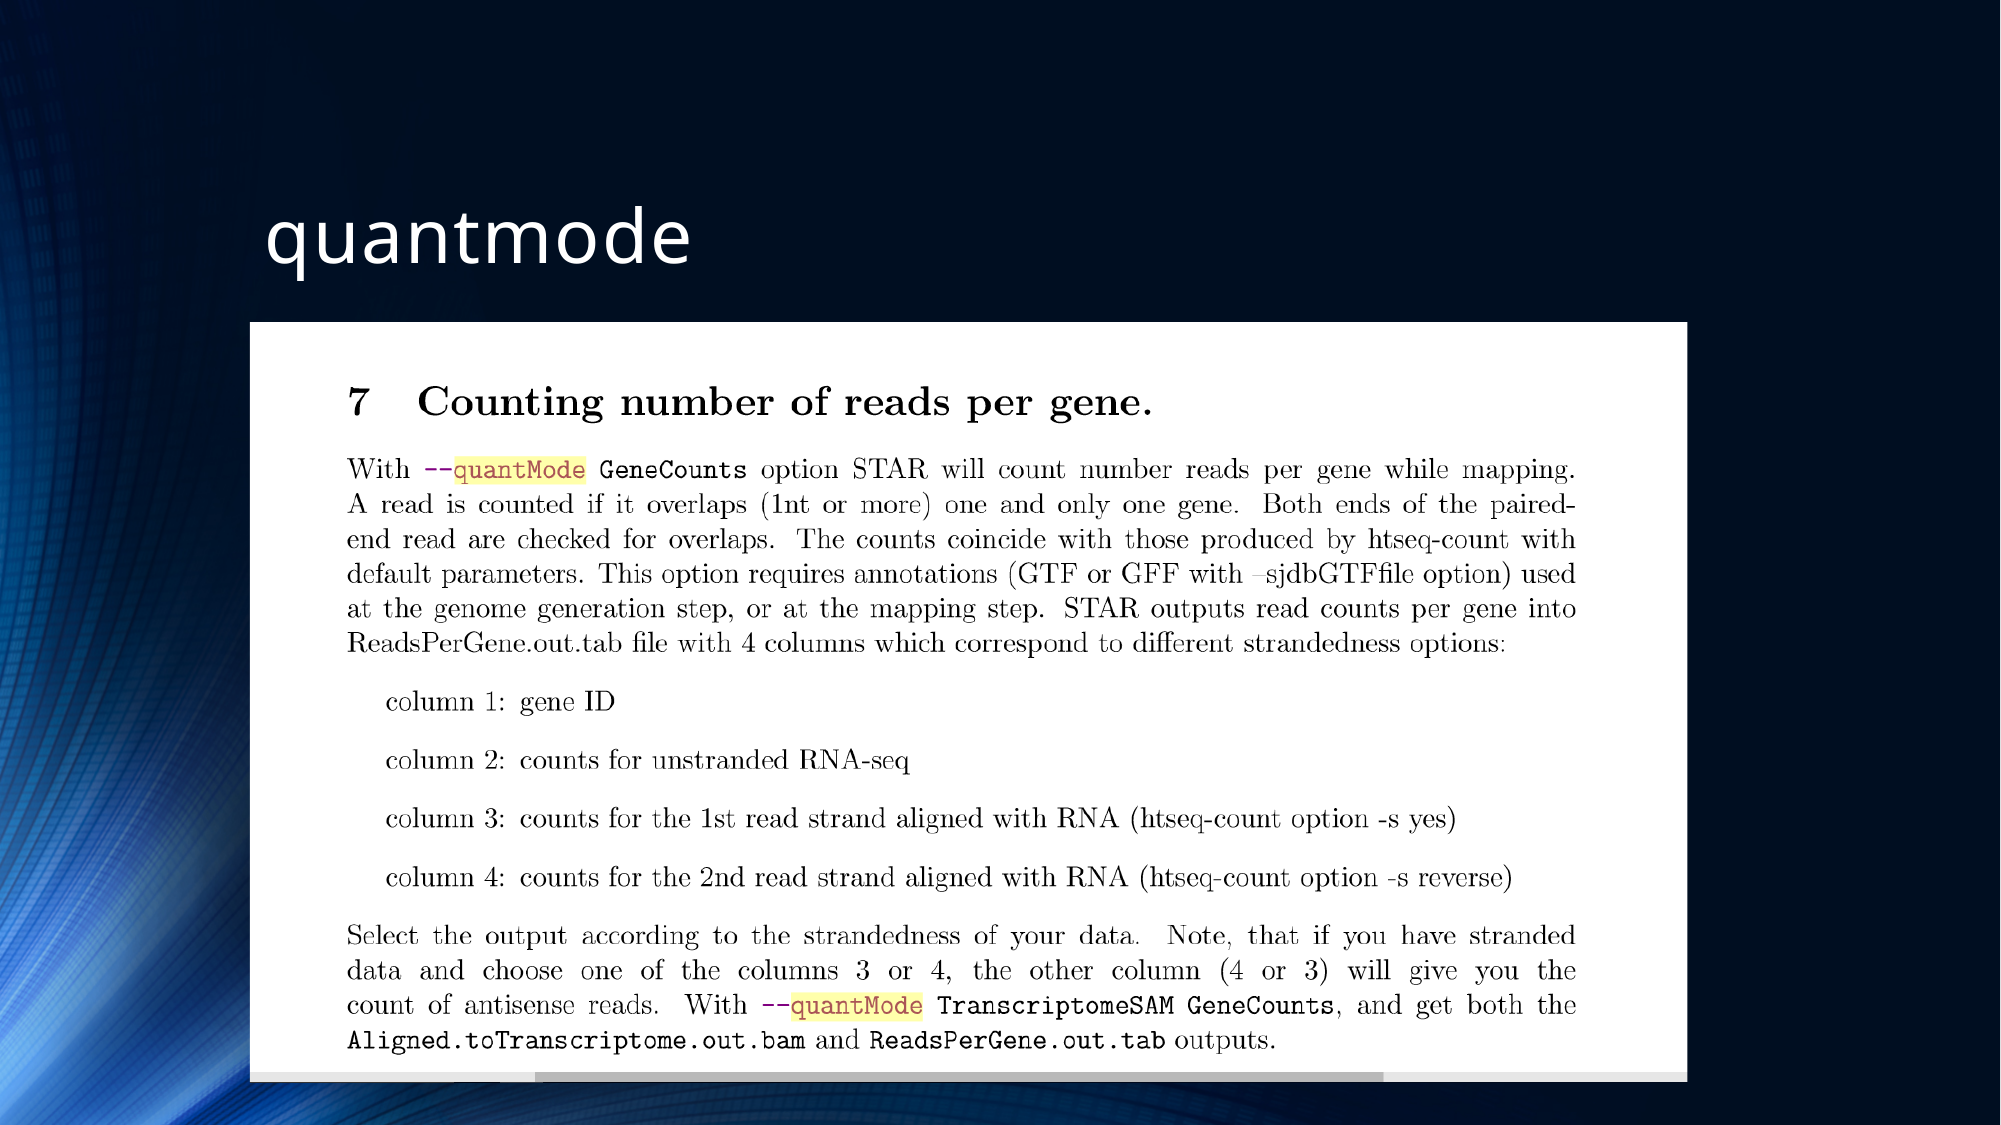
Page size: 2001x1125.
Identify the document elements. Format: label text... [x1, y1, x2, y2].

picture [0, 0, 2001, 1125]
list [249, 322, 1688, 1083]
title quantmode [249, 62, 1751, 288]
